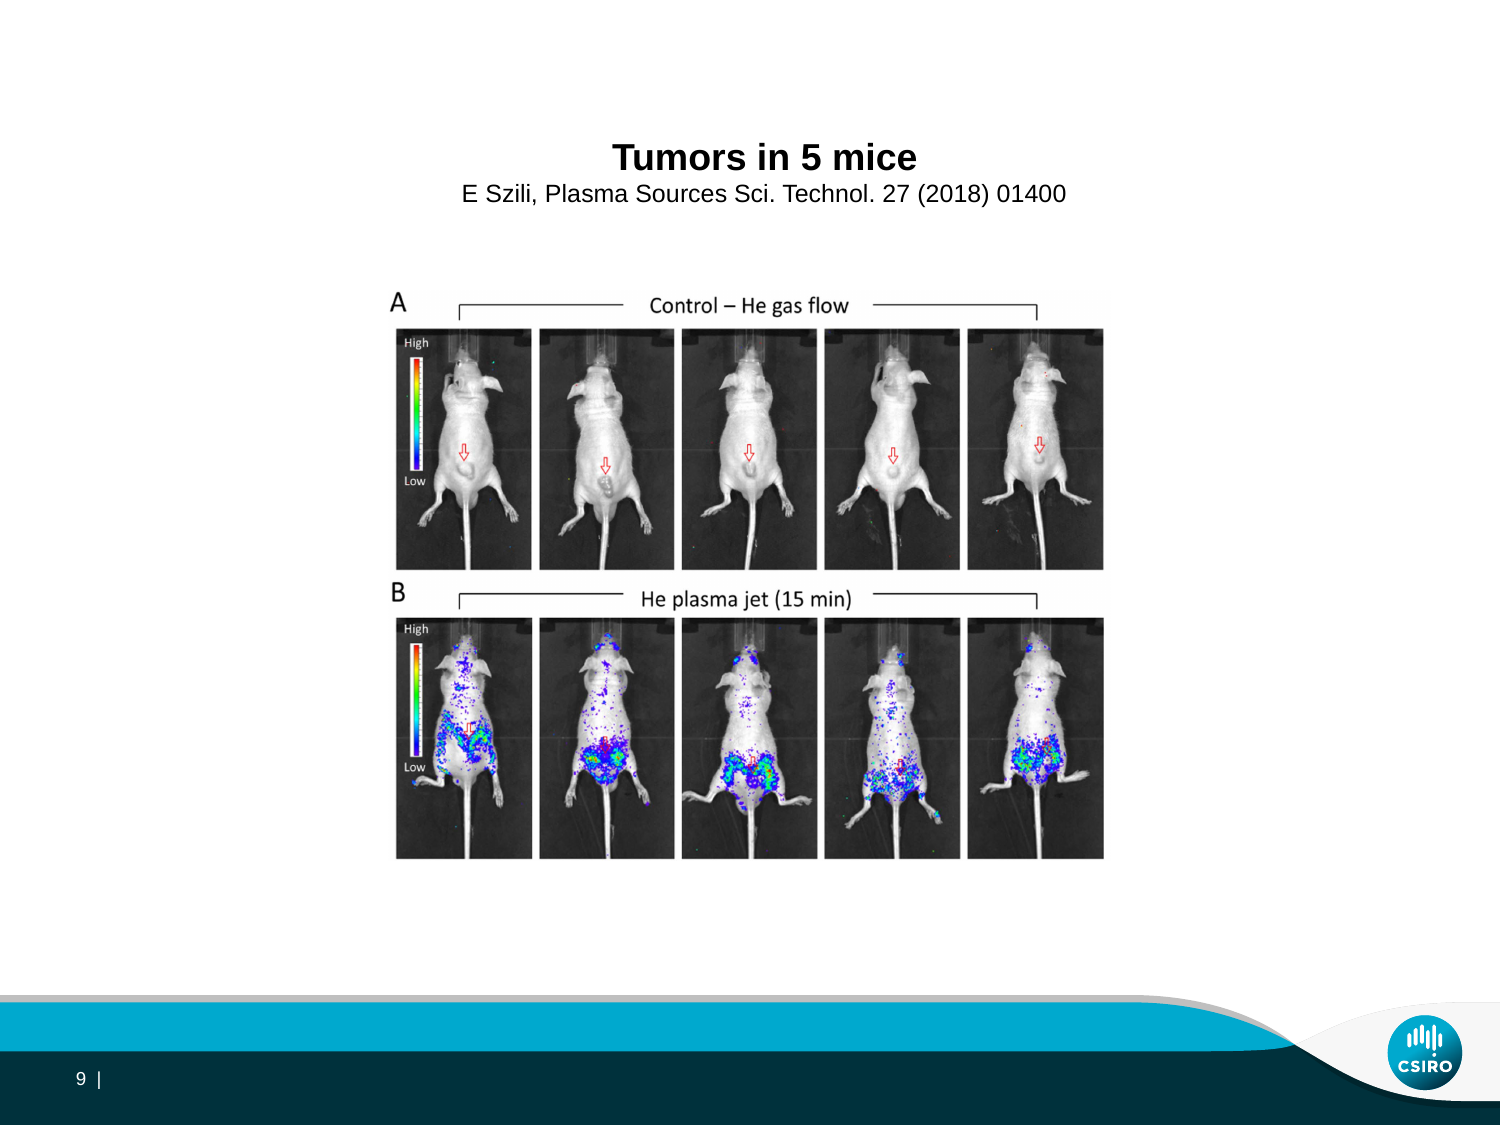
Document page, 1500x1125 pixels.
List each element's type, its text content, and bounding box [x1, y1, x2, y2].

text_box Tumors in 5 mice E Szili, Plasma Sources Sci. Technol. 27 (2018) 01400 [446, 125, 1083, 216]
slide_number 9 | [54, 1066, 102, 1088]
picture [388, 290, 1112, 861]
